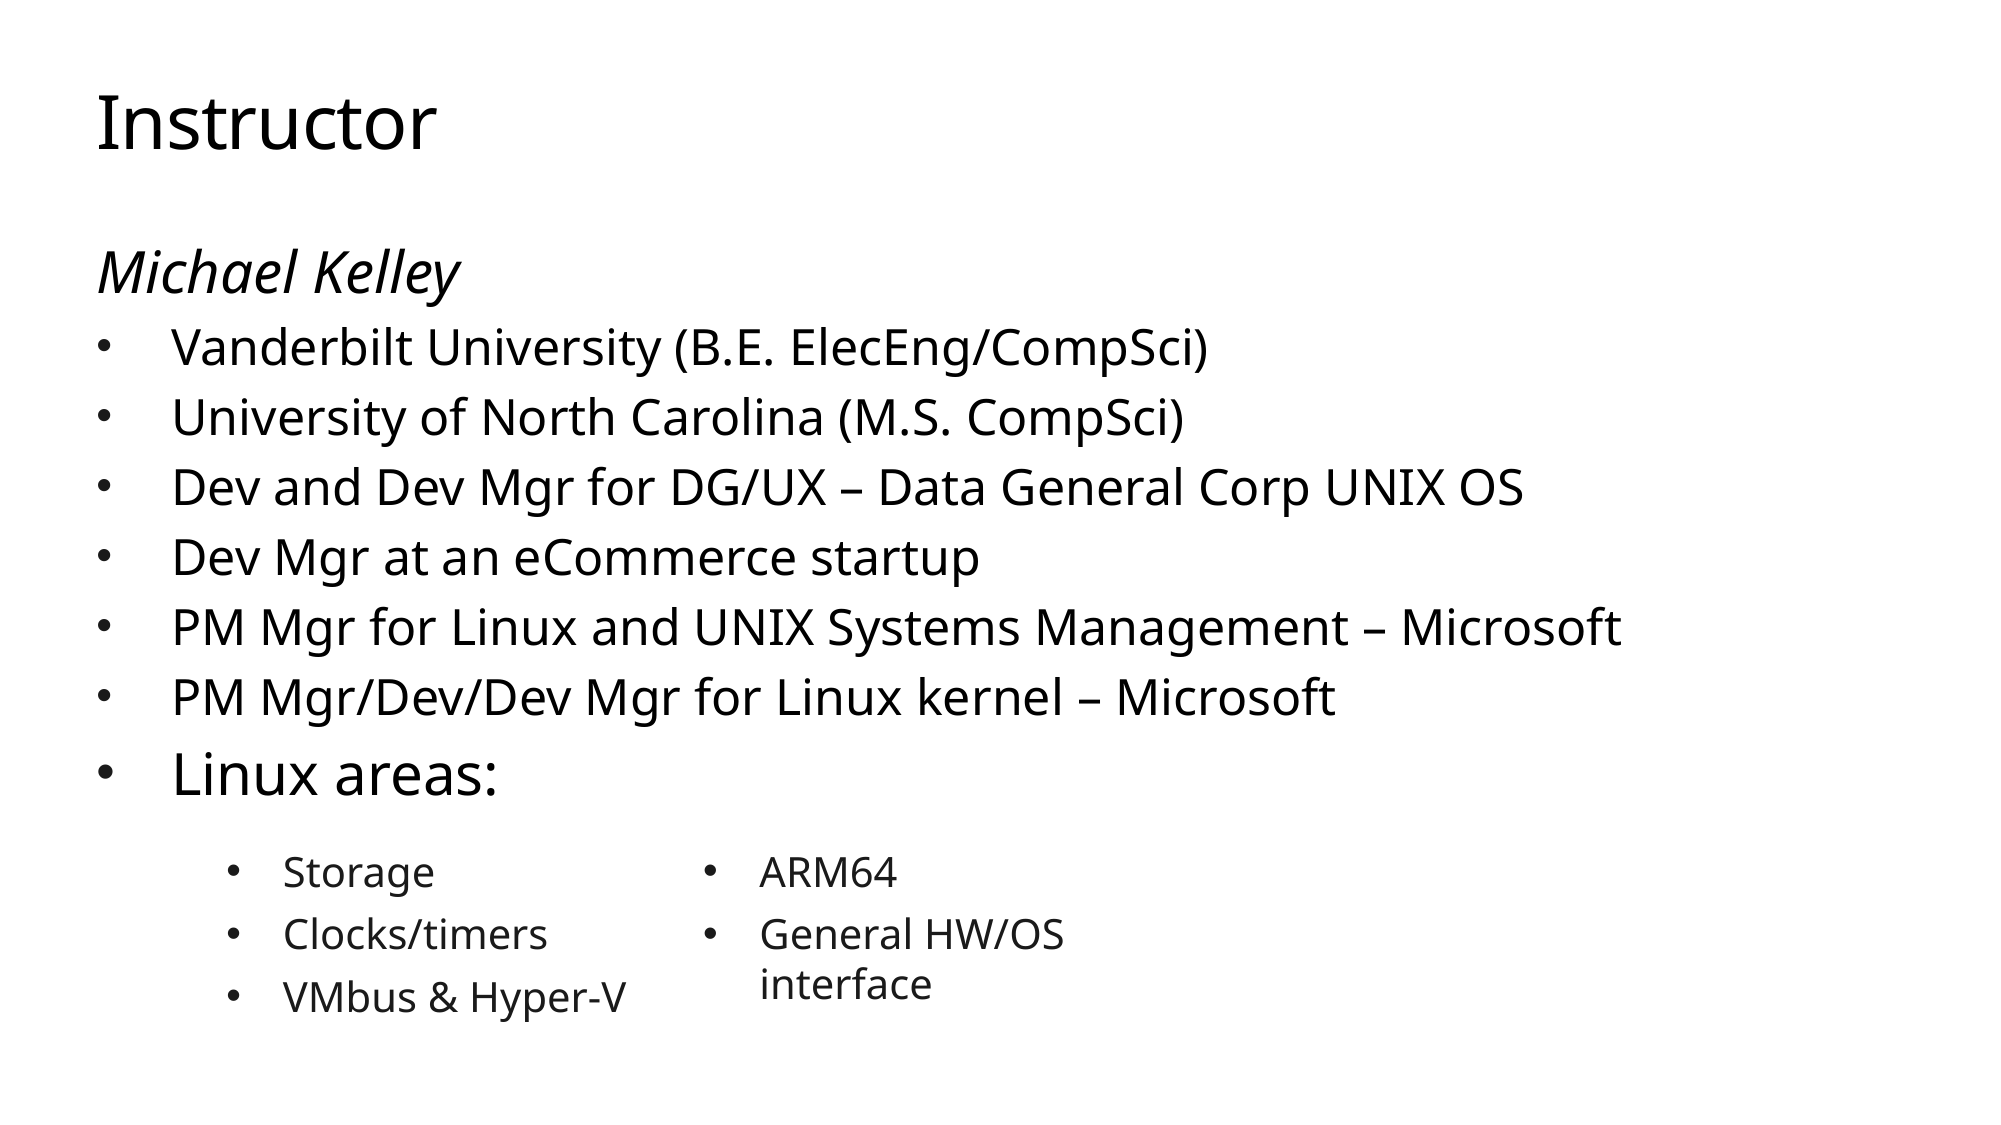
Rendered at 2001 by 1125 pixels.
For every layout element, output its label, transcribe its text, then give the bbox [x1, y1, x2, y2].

title Instructor [96, 75, 1904, 166]
text_box ARM64 General HW/OS interface [703, 845, 1233, 1008]
list Michael Kelley Vanderbilt University (B.E. ElecEng/CompSci) University of North Carolina (M.S. CompSci) Dev and Dev Mgr for DG/UX – Data General Corp UNIX OS Dev Mgr at an eCommerce startup PM Mgr for Linux and UNIX Systems Management – Microsoft PM Mgr/Dev/Dev Mgr for Linux kernel – Microsoft Linux areas: [96, 235, 1904, 873]
text_box Storage Clocks/timers VMbus & Hyper-V [226, 845, 757, 1021]
